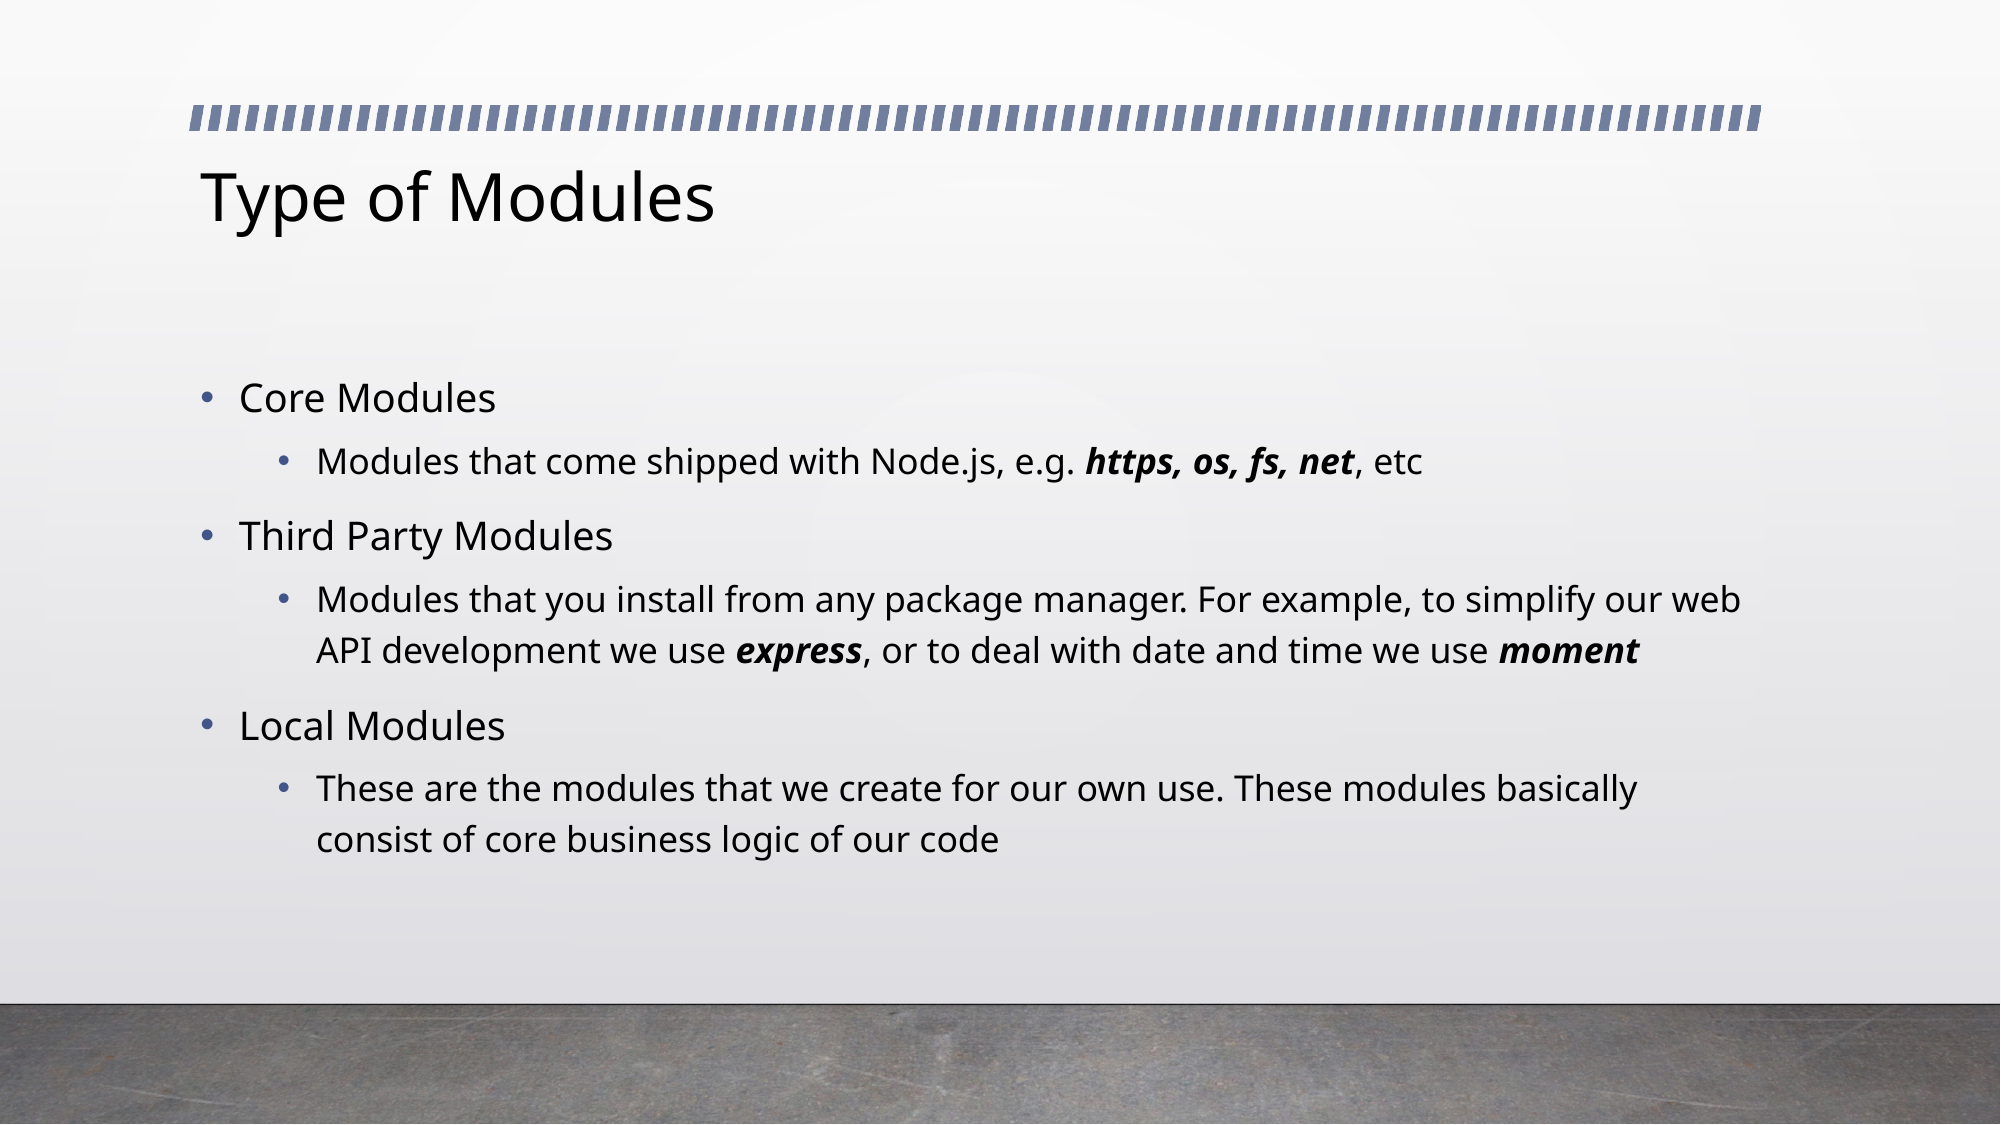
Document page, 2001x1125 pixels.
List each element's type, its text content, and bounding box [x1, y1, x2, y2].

title Type of Modules [185, 156, 1761, 329]
picture [0, 1004, 2000, 1124]
list Core Modules Modules that come shipped with Node.js, e.g. https, os, fs, net, etc Third Party Modules Modules that you install from any package manager. For example, to simplify our web API development we use express, or to deal with date and time we use moment Local Modules These are the modules that we create for our own use. These modules basically consist of core business logic of our code [185, 356, 1761, 897]
